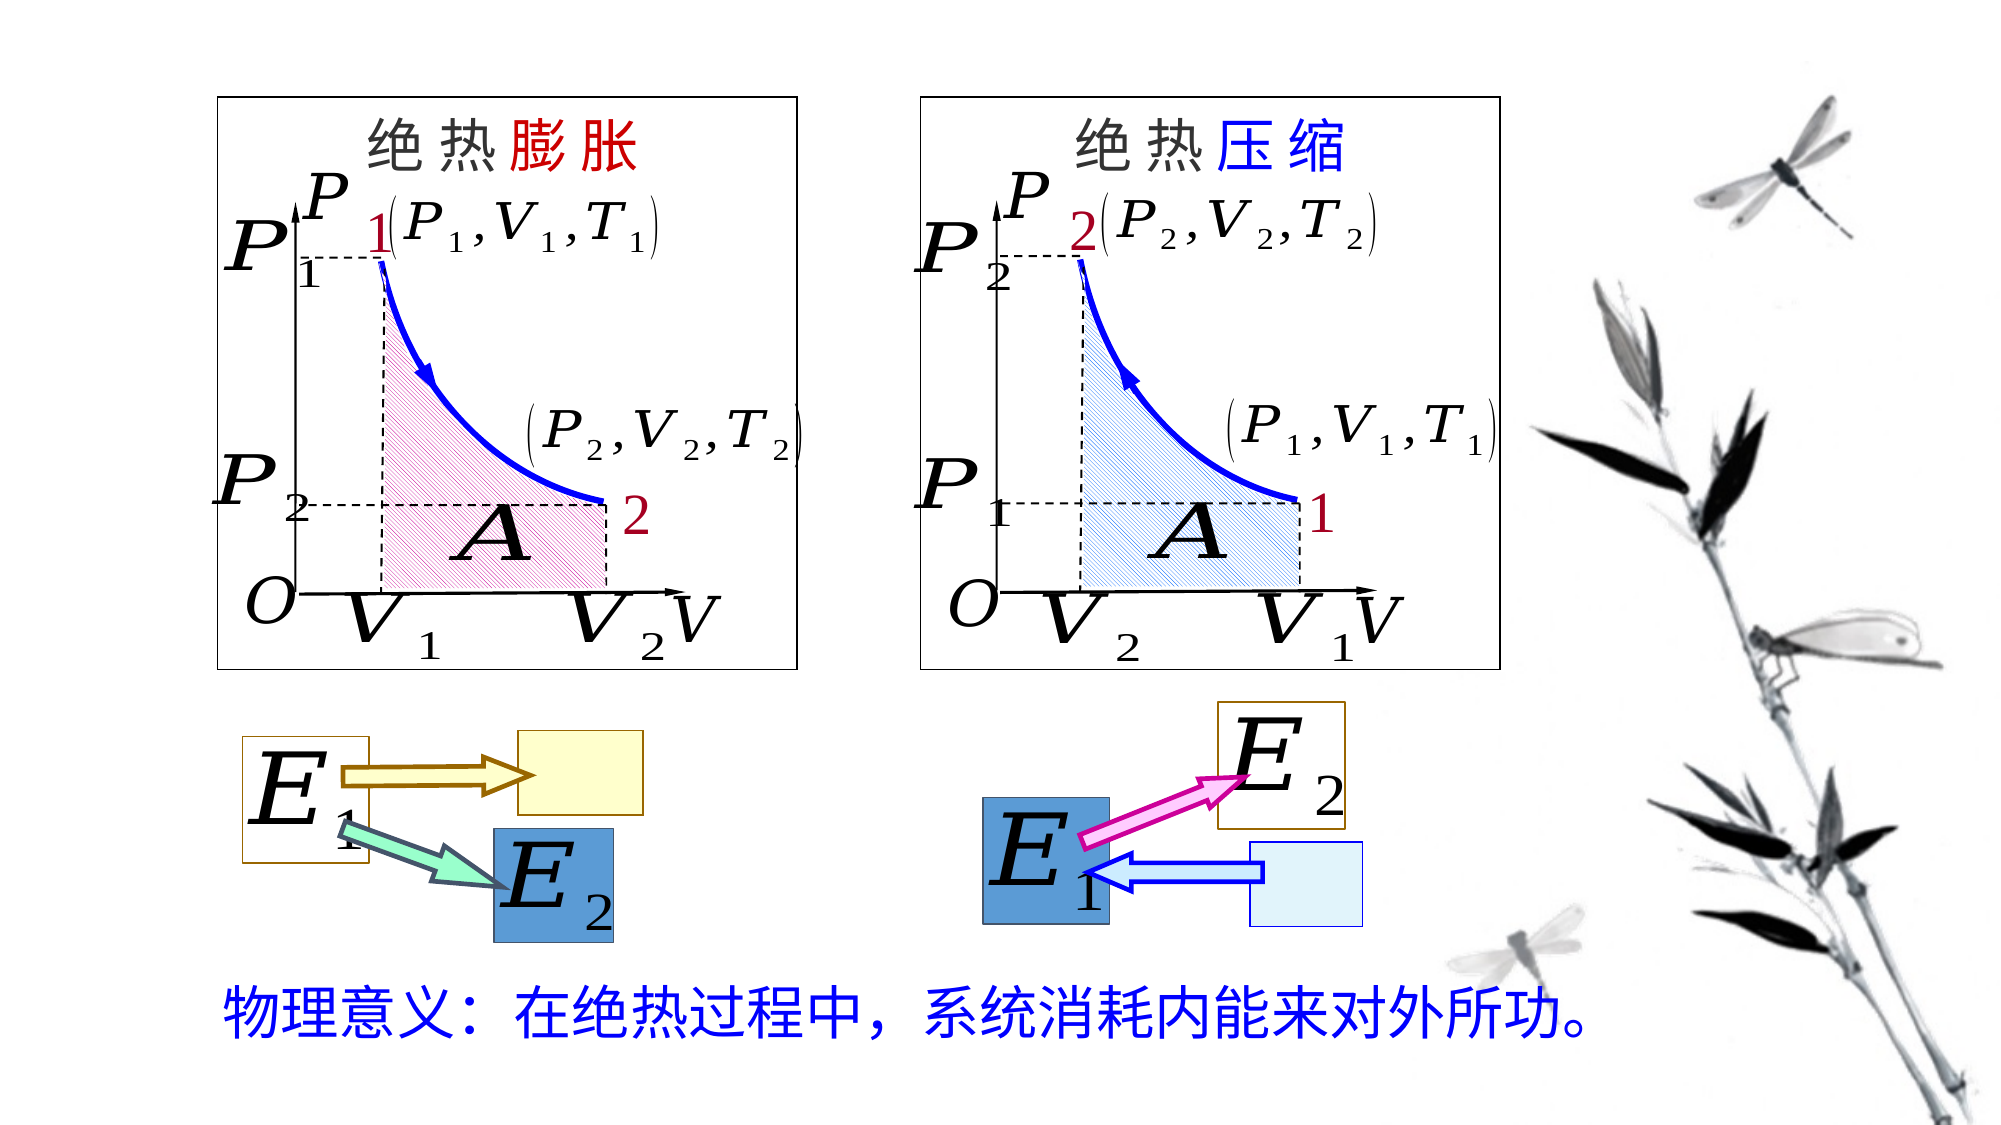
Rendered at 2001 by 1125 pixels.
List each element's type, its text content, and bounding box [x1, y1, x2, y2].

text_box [1076, 703, 1344, 829]
picture [1376, 61, 2000, 1125]
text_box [342, 730, 643, 817]
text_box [1087, 841, 1363, 929]
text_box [909, 97, 1501, 670]
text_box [207, 97, 805, 670]
text_box 物理意义：在绝热过程中，系统消耗内能来对外所功。 [207, 951, 1764, 1054]
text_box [337, 829, 613, 942]
